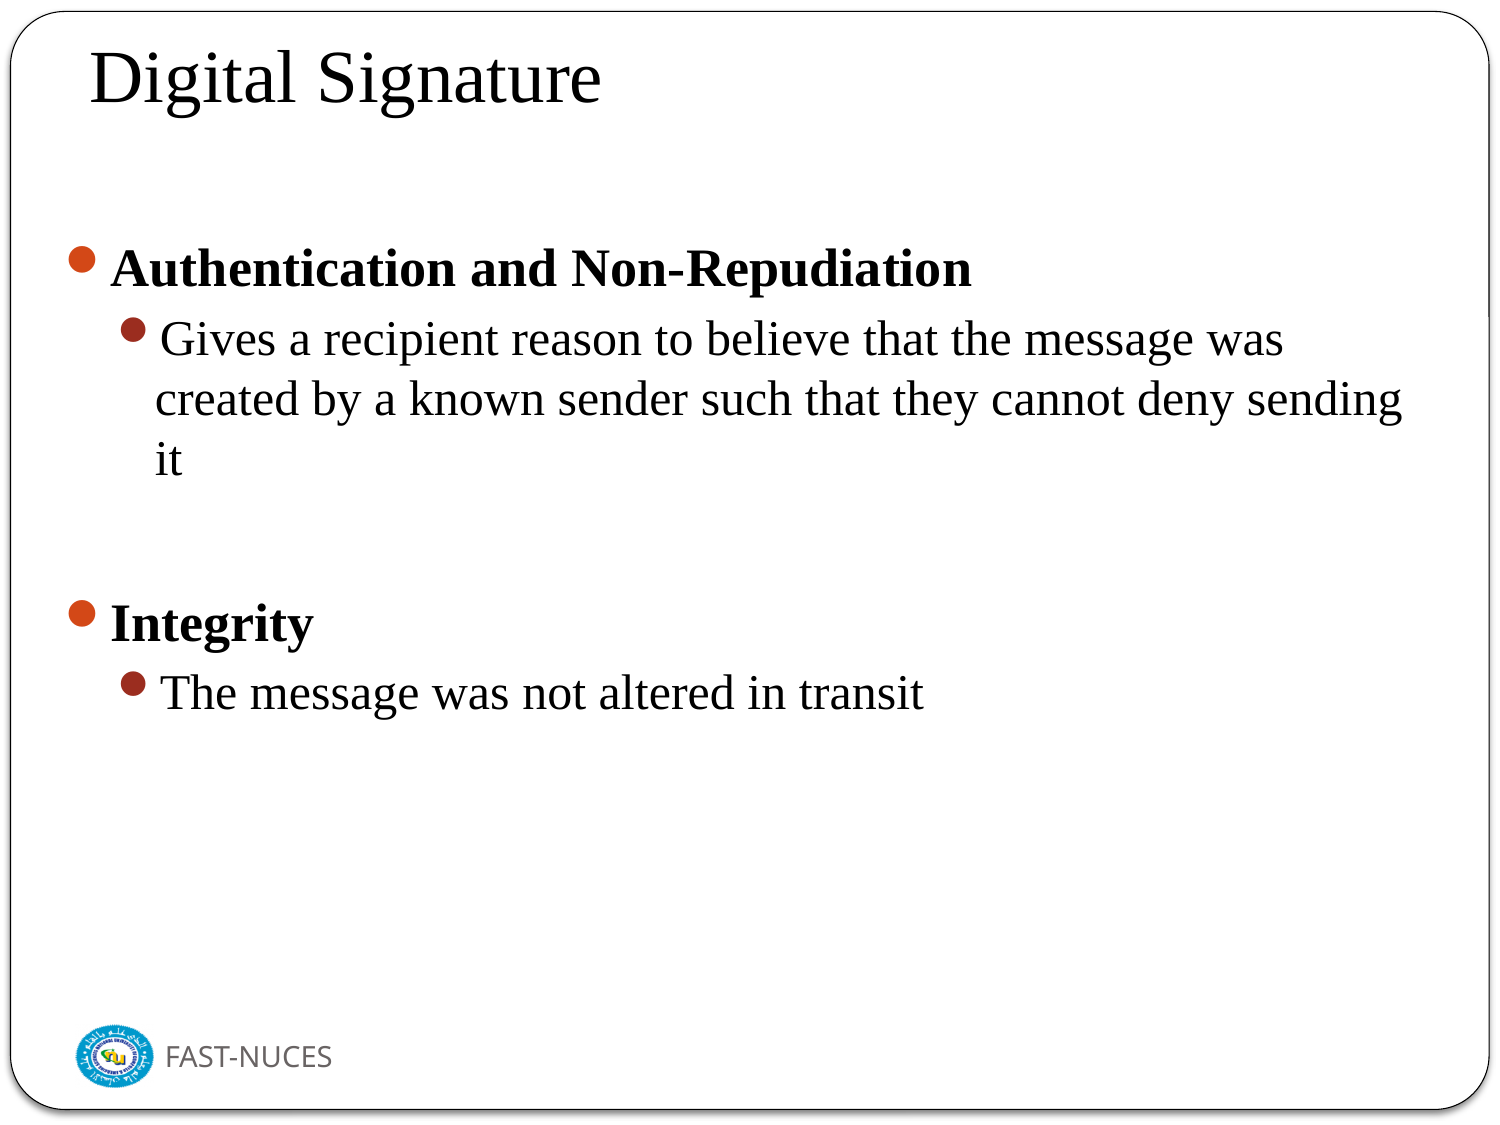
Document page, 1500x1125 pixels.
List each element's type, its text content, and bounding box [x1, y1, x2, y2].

list Authentication and Non-Repudiation Gives a recipient reason to believe that the message was created by a known sender such that they cannot deny sending it Integrity The message was not altered in transit [50, 224, 1450, 1013]
footer FAST-NUCES [154, 1025, 950, 1088]
picture [91, 1038, 138, 1075]
title Digital Signature [75, 37, 1350, 133]
picture [74, 1024, 154, 1088]
picture [123, 1060, 154, 1088]
